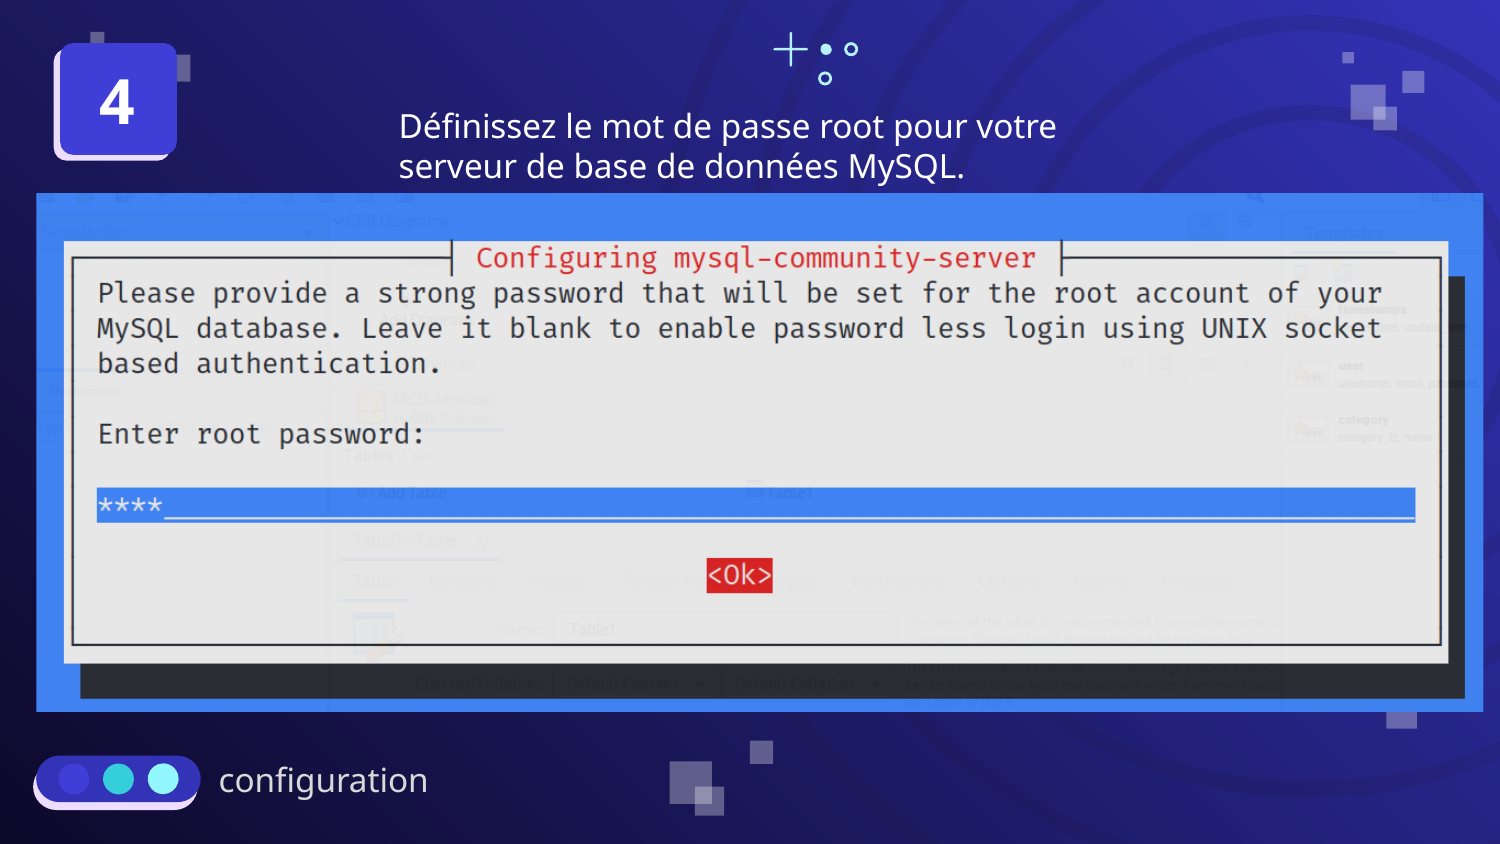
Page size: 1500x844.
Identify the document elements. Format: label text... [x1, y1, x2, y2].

text_box Définissez le mot de passe root pour votre serveur de base de données MySQL. [383, 97, 1136, 191]
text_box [32, 755, 201, 811]
picture [35, 193, 1484, 712]
text_box configuration [206, 757, 841, 803]
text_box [53, 42, 178, 161]
